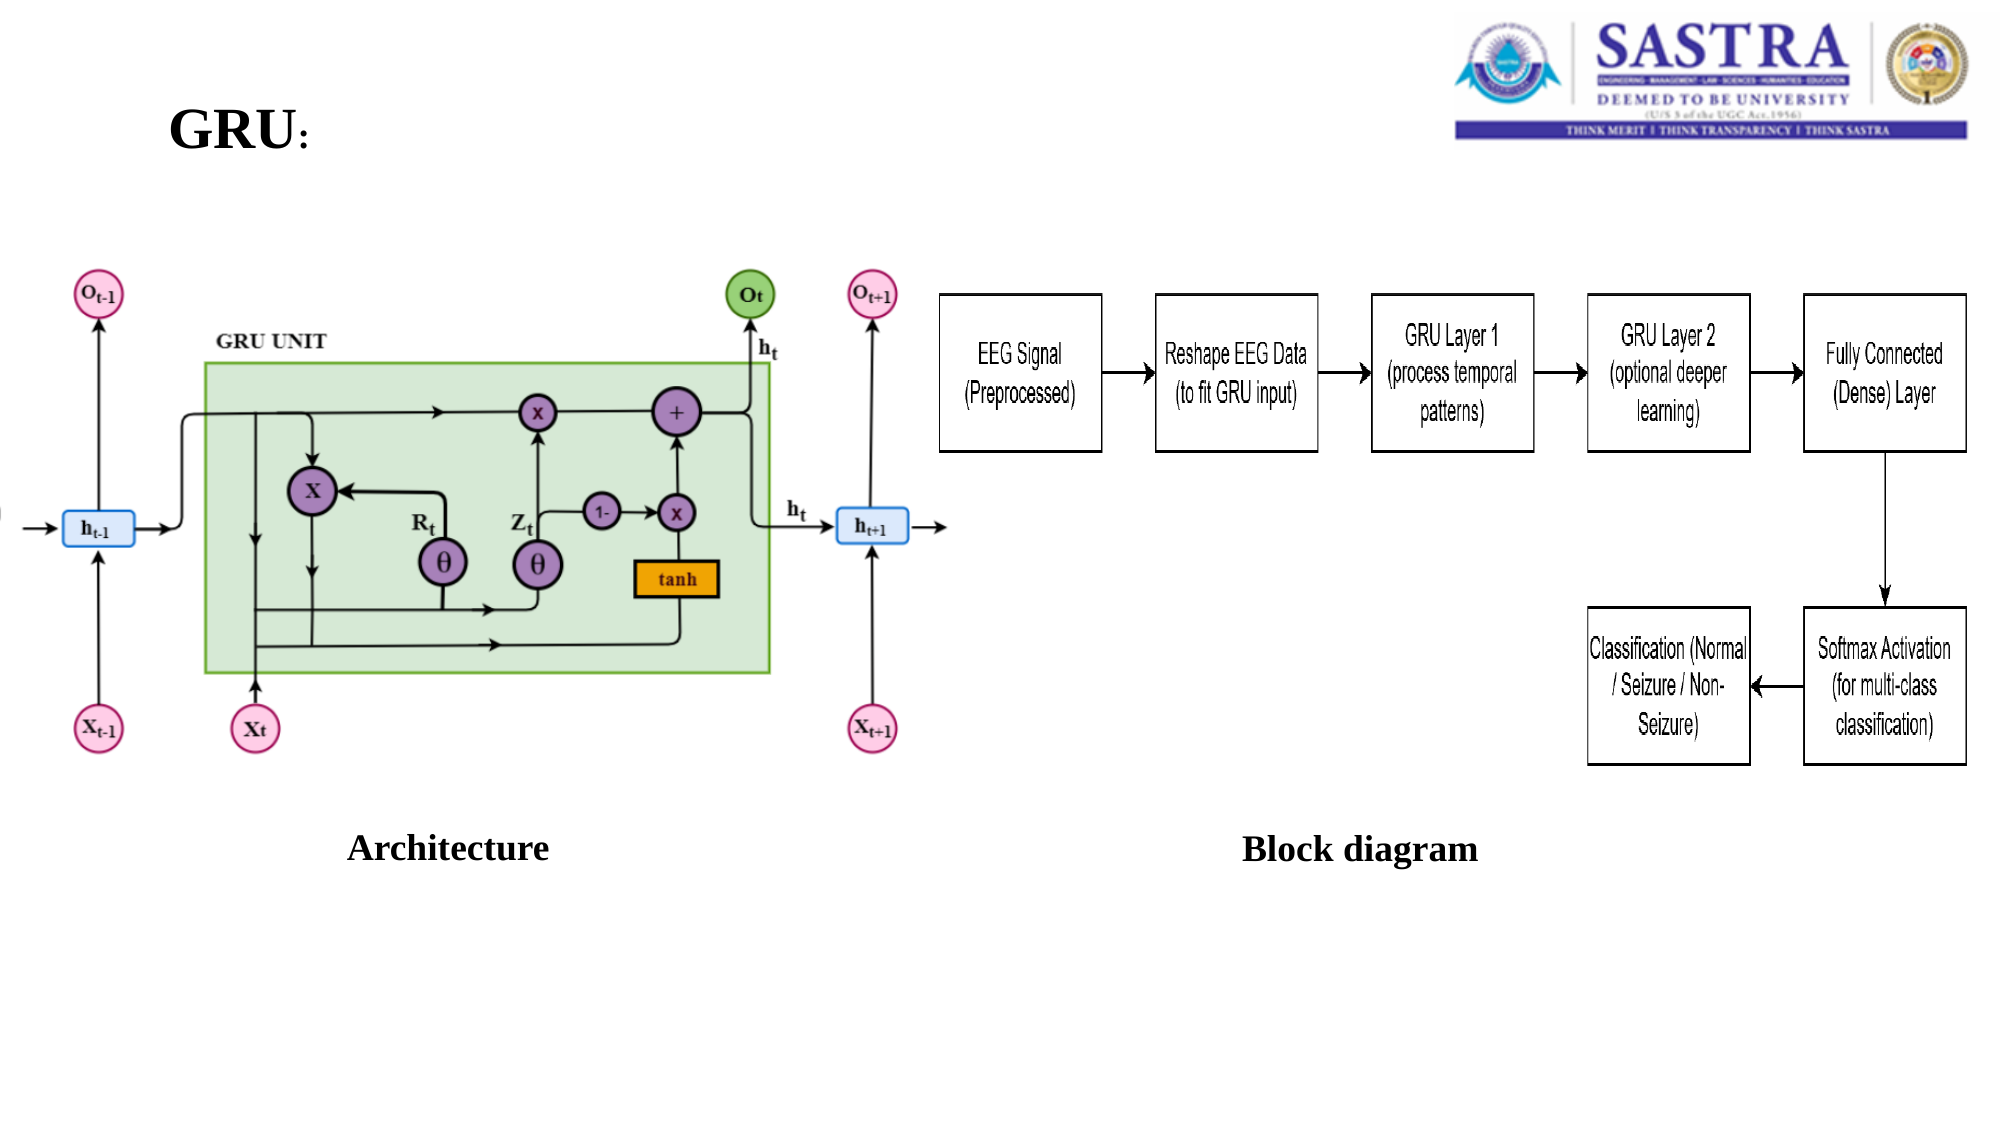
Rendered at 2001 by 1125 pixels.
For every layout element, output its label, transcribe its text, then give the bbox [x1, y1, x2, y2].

picture [0, 246, 1980, 795]
picture [1454, 12, 2000, 150]
text_box GRU: [153, 82, 385, 168]
text_box Architecture [332, 815, 593, 875]
text_box Block diagram [571, 816, 1717, 877]
